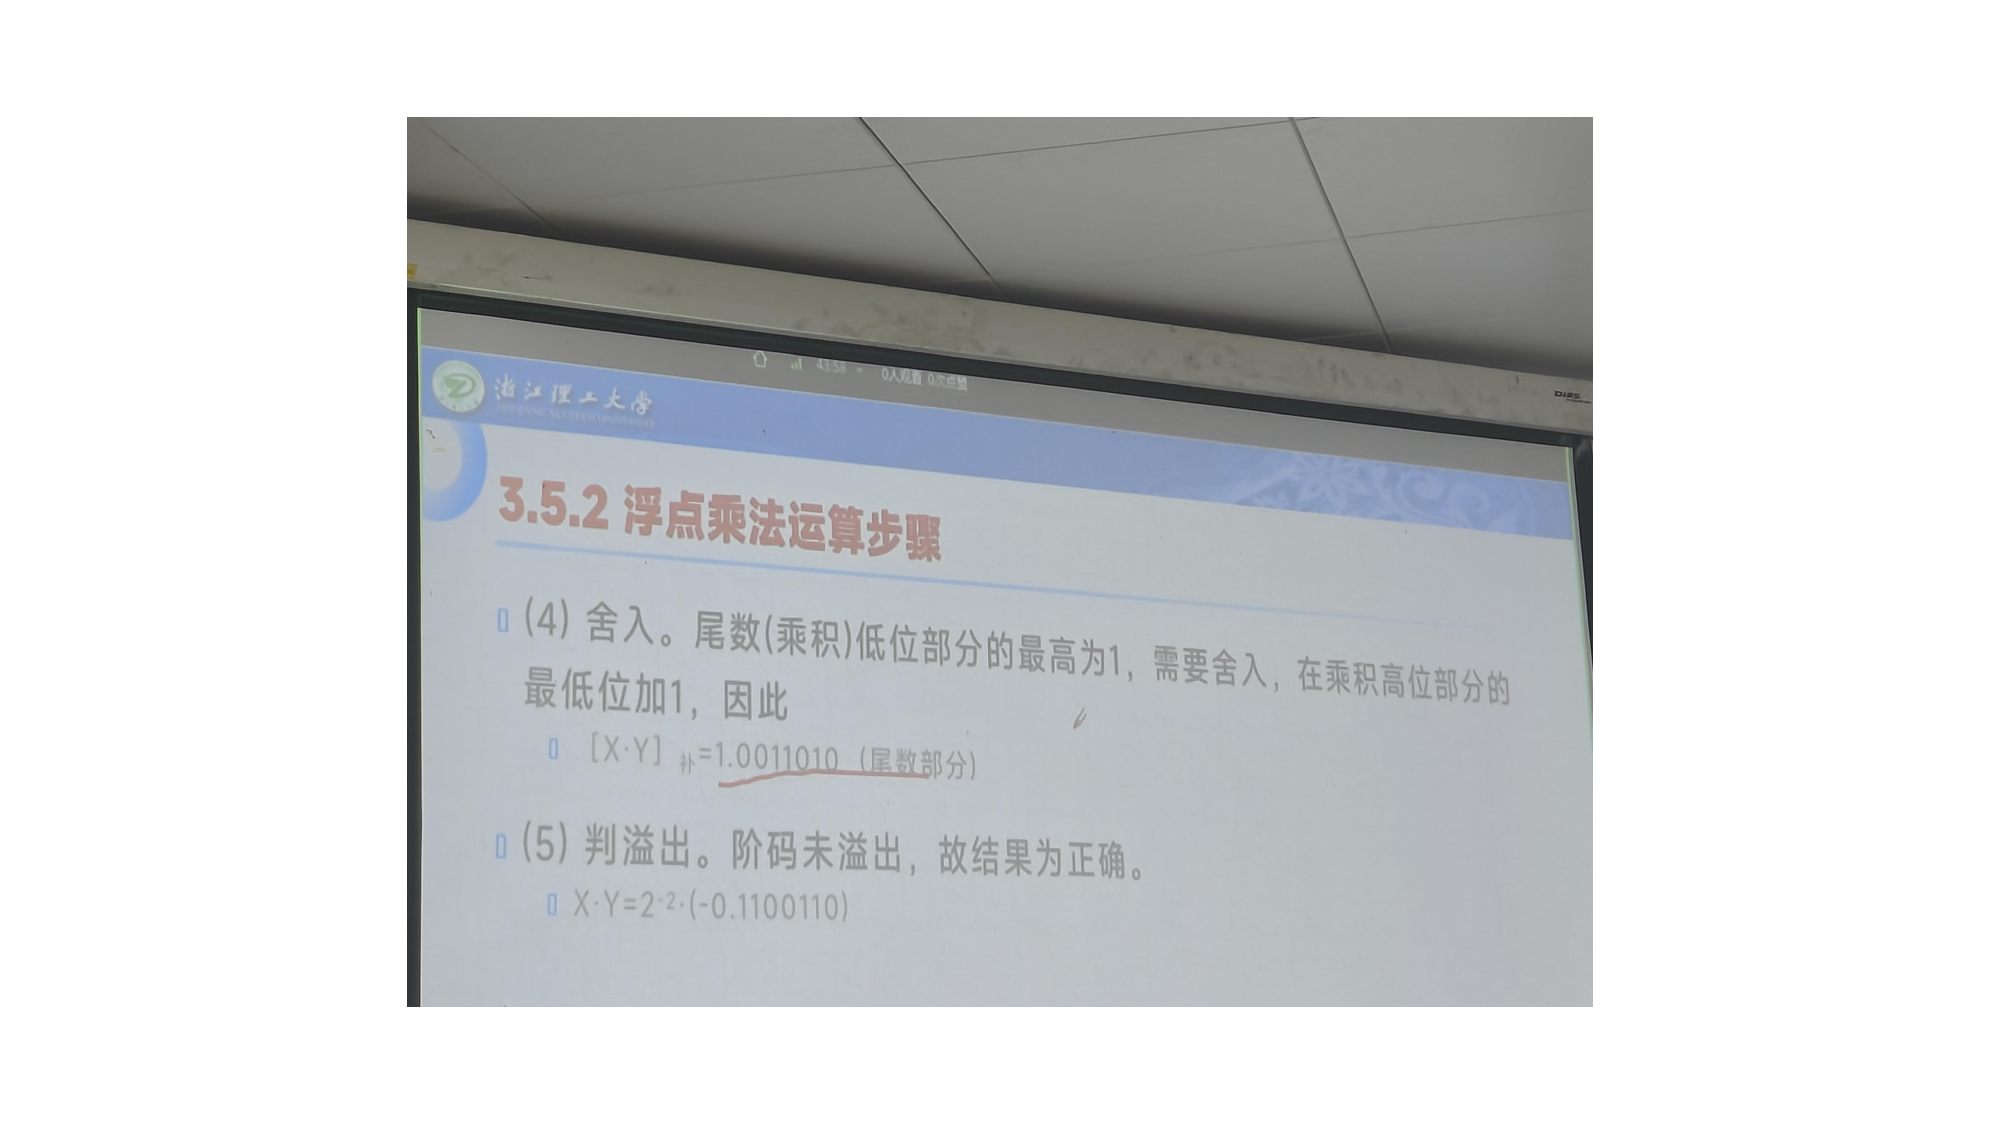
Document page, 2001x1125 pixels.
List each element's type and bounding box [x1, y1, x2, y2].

picture [406, 117, 1594, 1008]
